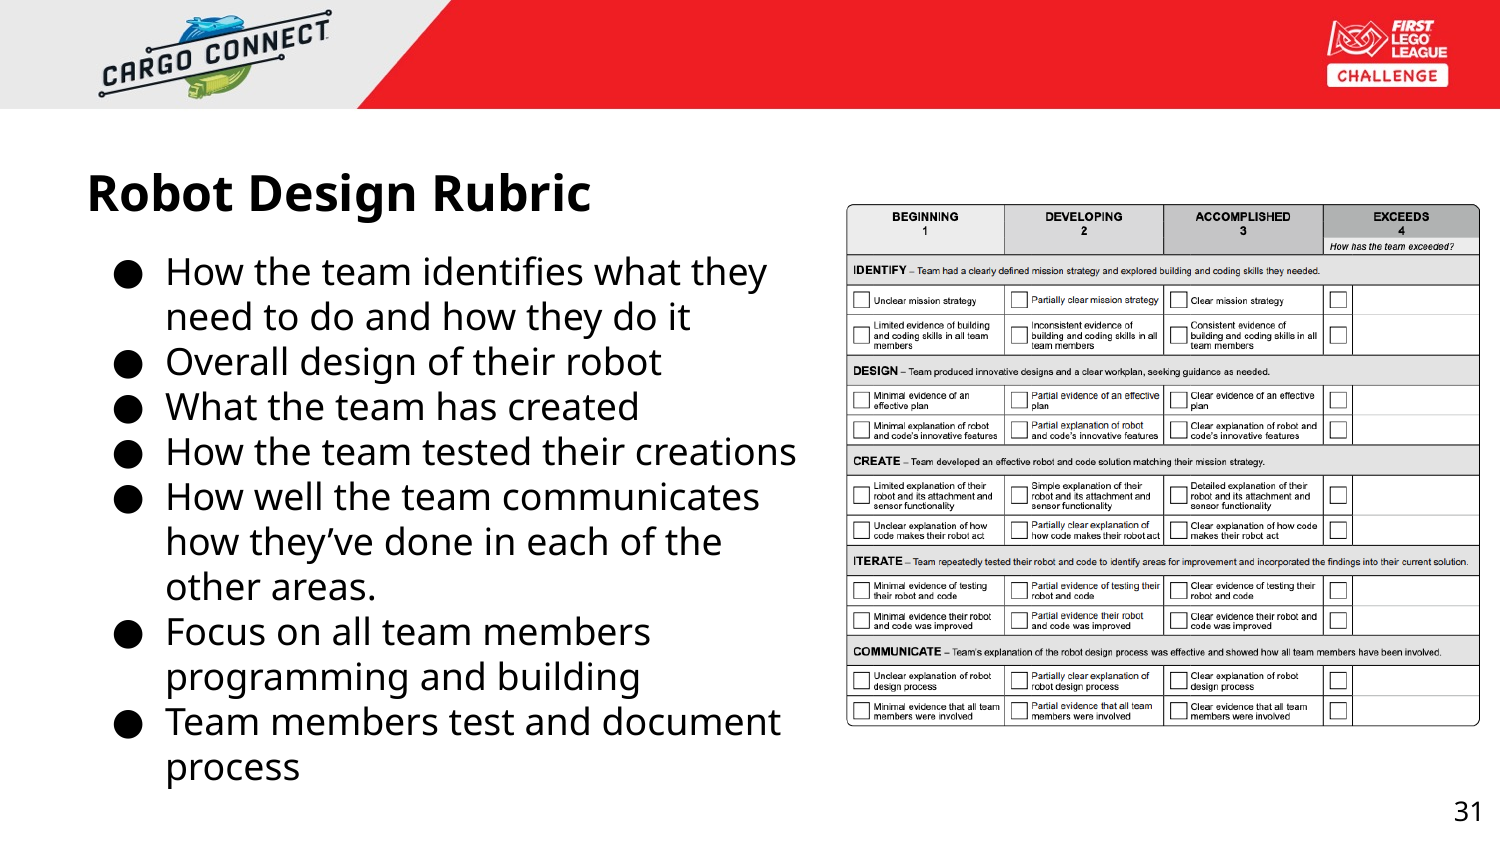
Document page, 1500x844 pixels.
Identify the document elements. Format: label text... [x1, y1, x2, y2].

picture [0, 0, 1500, 844]
slide_number 31 [1409, 779, 1500, 844]
title Robot Design Rubric [75, 155, 1435, 232]
text_box How the team identifies what they need to do and how they do it Overall design of their robot What the team has created How the team tested their creations How well the team communicates how they’ve done in each of the other areas. Focus on all team members programming and building Team members test and document process [75, 232, 834, 822]
text_box [750, 172, 927, 232]
